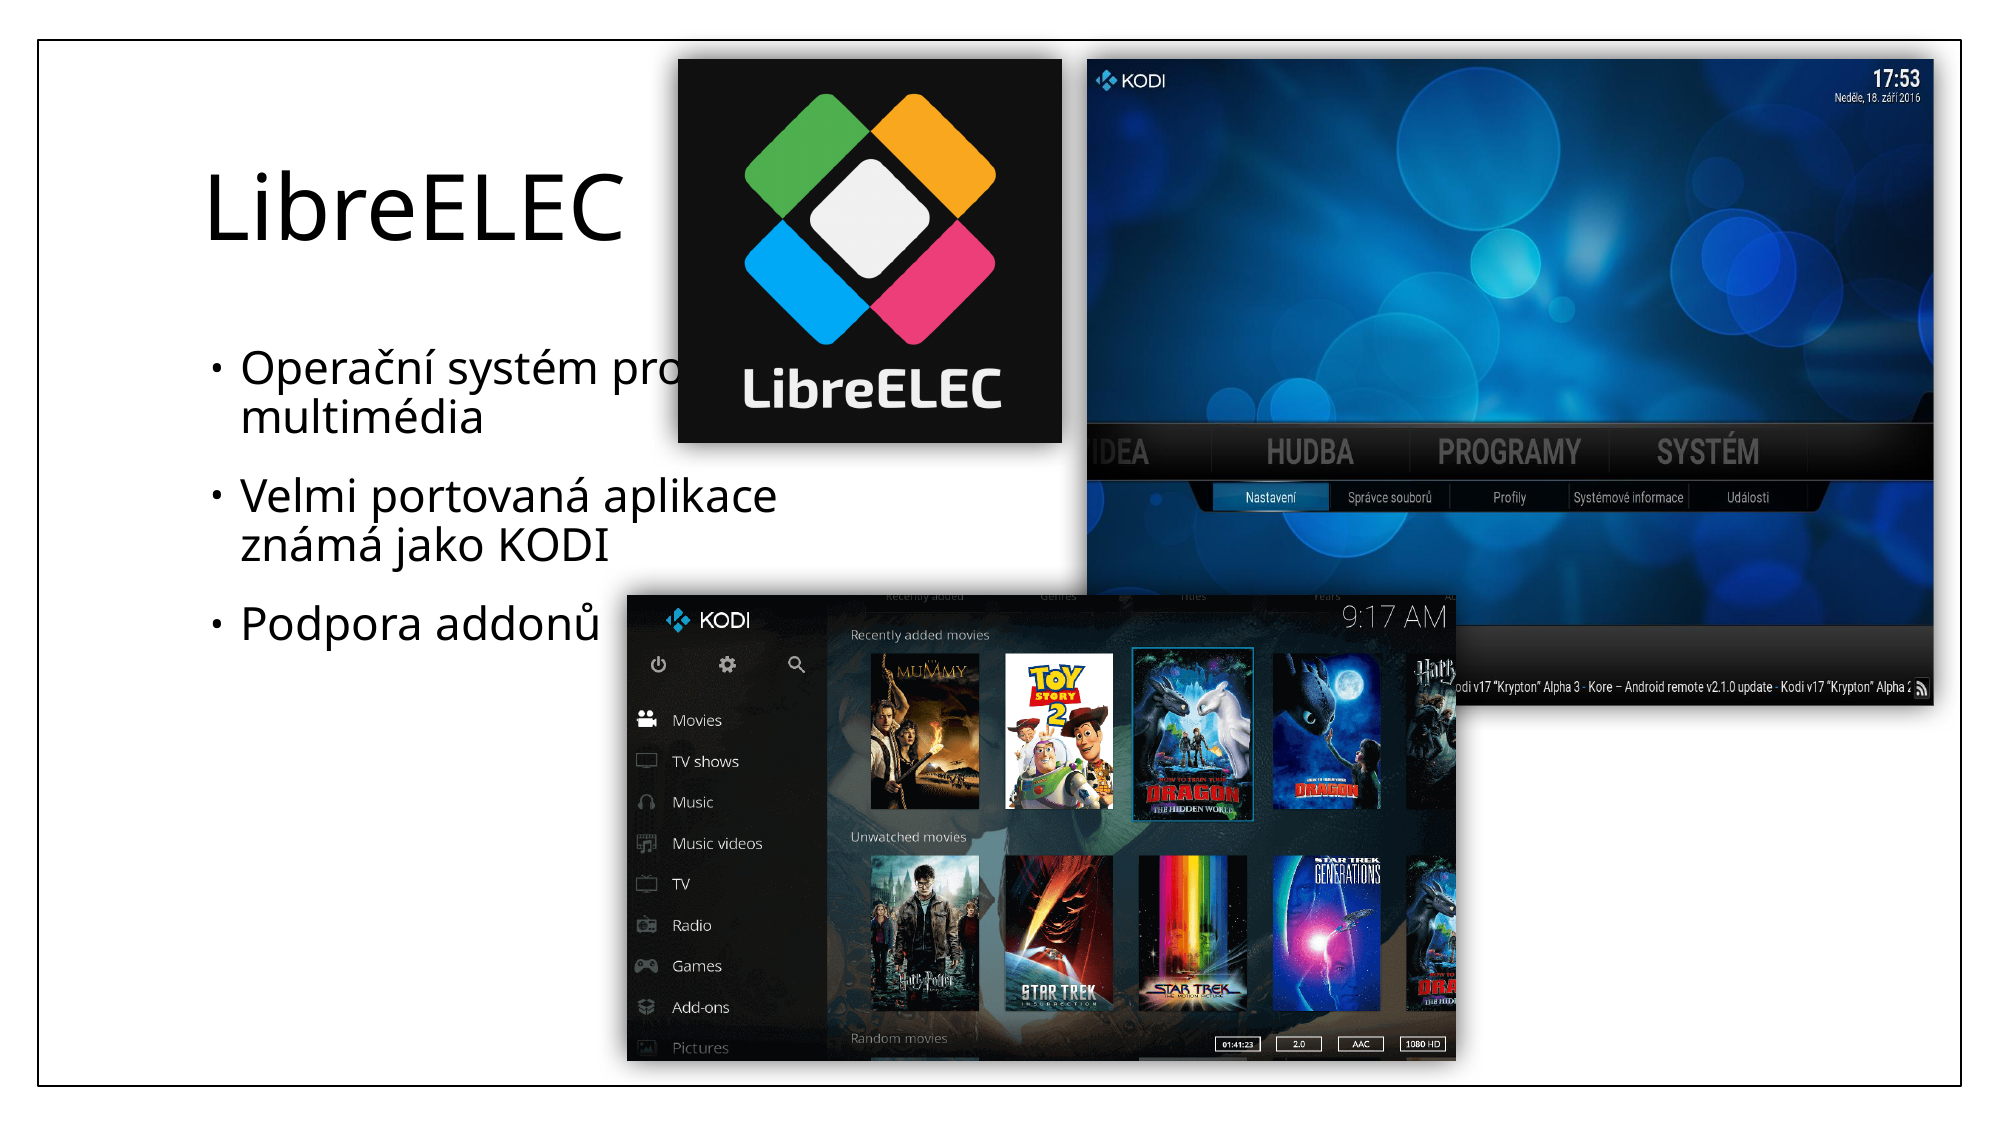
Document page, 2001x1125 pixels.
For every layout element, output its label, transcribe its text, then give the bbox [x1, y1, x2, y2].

title LibreELEC [187, 99, 655, 323]
picture [677, 59, 1062, 444]
list Operační systém pro multimédia Velmi portovaná aplikace známá jako KODI Podpora addonů [187, 337, 870, 1000]
picture [627, 59, 1934, 1061]
